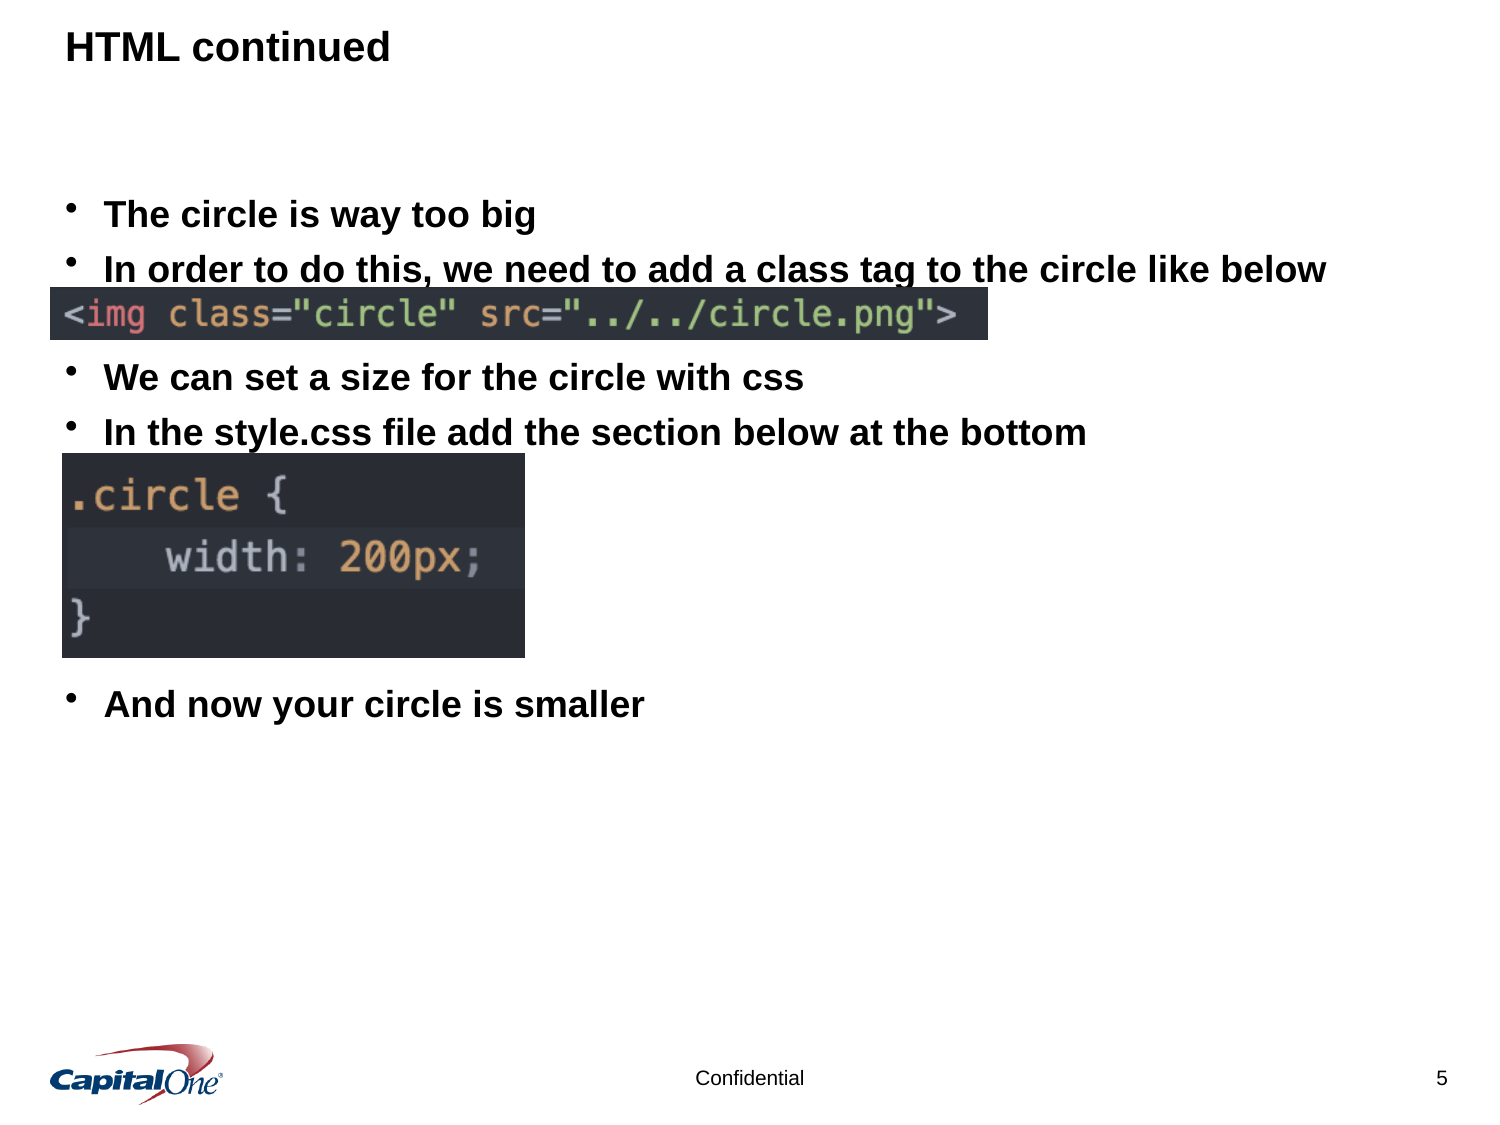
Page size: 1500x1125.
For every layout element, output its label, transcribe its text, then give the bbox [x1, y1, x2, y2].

picture [49, 287, 988, 340]
list The circle is way too big In order to do this, we need to add a class tag to the circle like below We can set a size for the circle with css In the style.css file add the section below at the bottom And now your circle is smaller [49, 173, 1451, 988]
picture [50, 1044, 223, 1105]
picture [62, 452, 526, 658]
title HTML continued [49, 12, 1451, 129]
